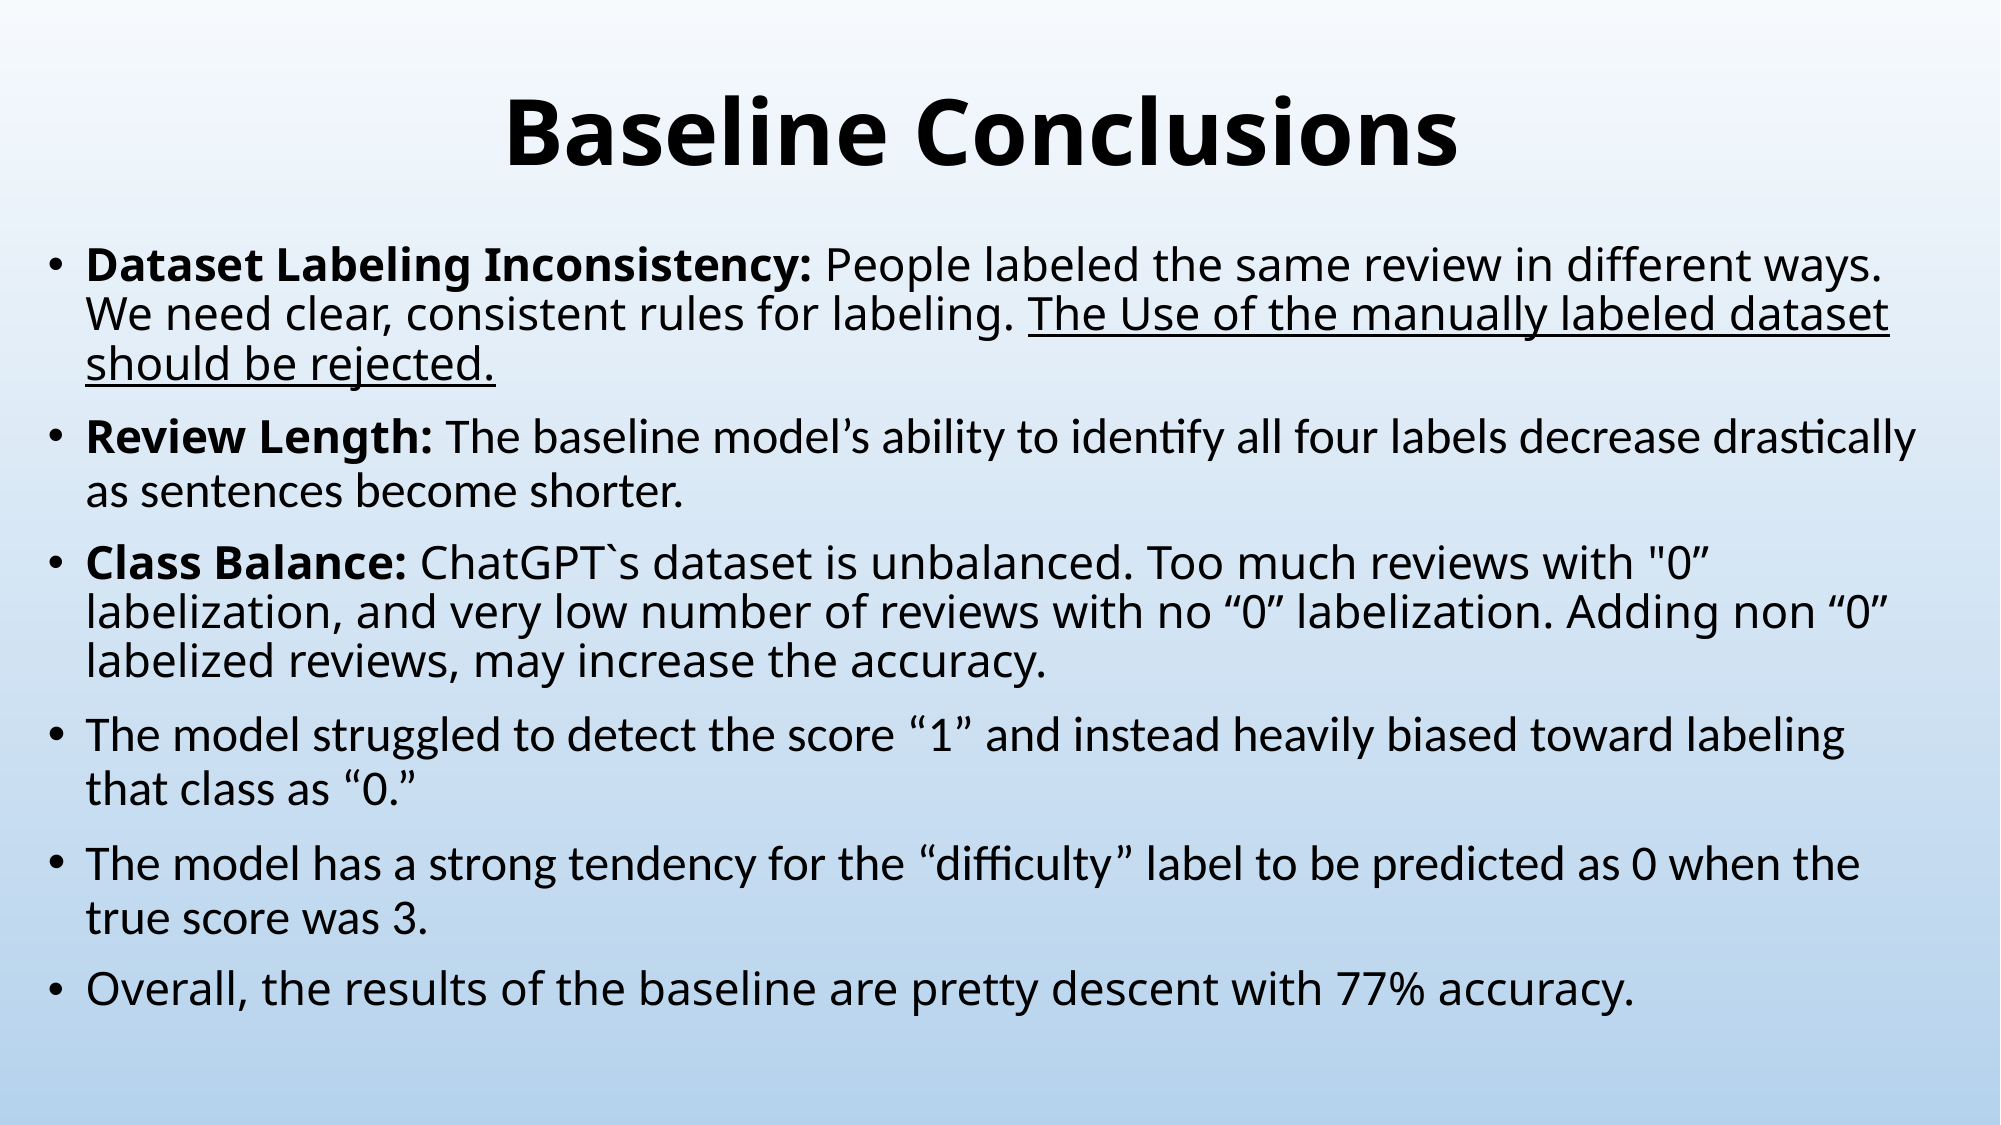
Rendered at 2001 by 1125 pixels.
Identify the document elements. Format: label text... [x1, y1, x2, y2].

title Baseline Conclusions [118, 26, 1844, 234]
list Dataset Labeling Inconsistency: People labeled the same review in different ways. We need clear, consistent rules for labeling. The Use of the manually labeled dataset should be rejected. Review Length: The baseline model’s ability to identify all four labels decrease drastically as sentences become shorter. Class Balance: ChatGPT`s dataset is unbalanced. Too much reviews with "0” labelization, and very low number of reviews with no “0” labelization. Adding non “0” labelized reviews, may increase the accuracy. The model struggled to detect the score “1” and instead heavily biased toward labeling that class as “0.” The model has a strong tendency for the “difficulty” label to be predicted as 0 when the true score was 3. Overall, the results of the baseline are pretty descent with 77% accuracy. [32, 234, 1947, 1125]
